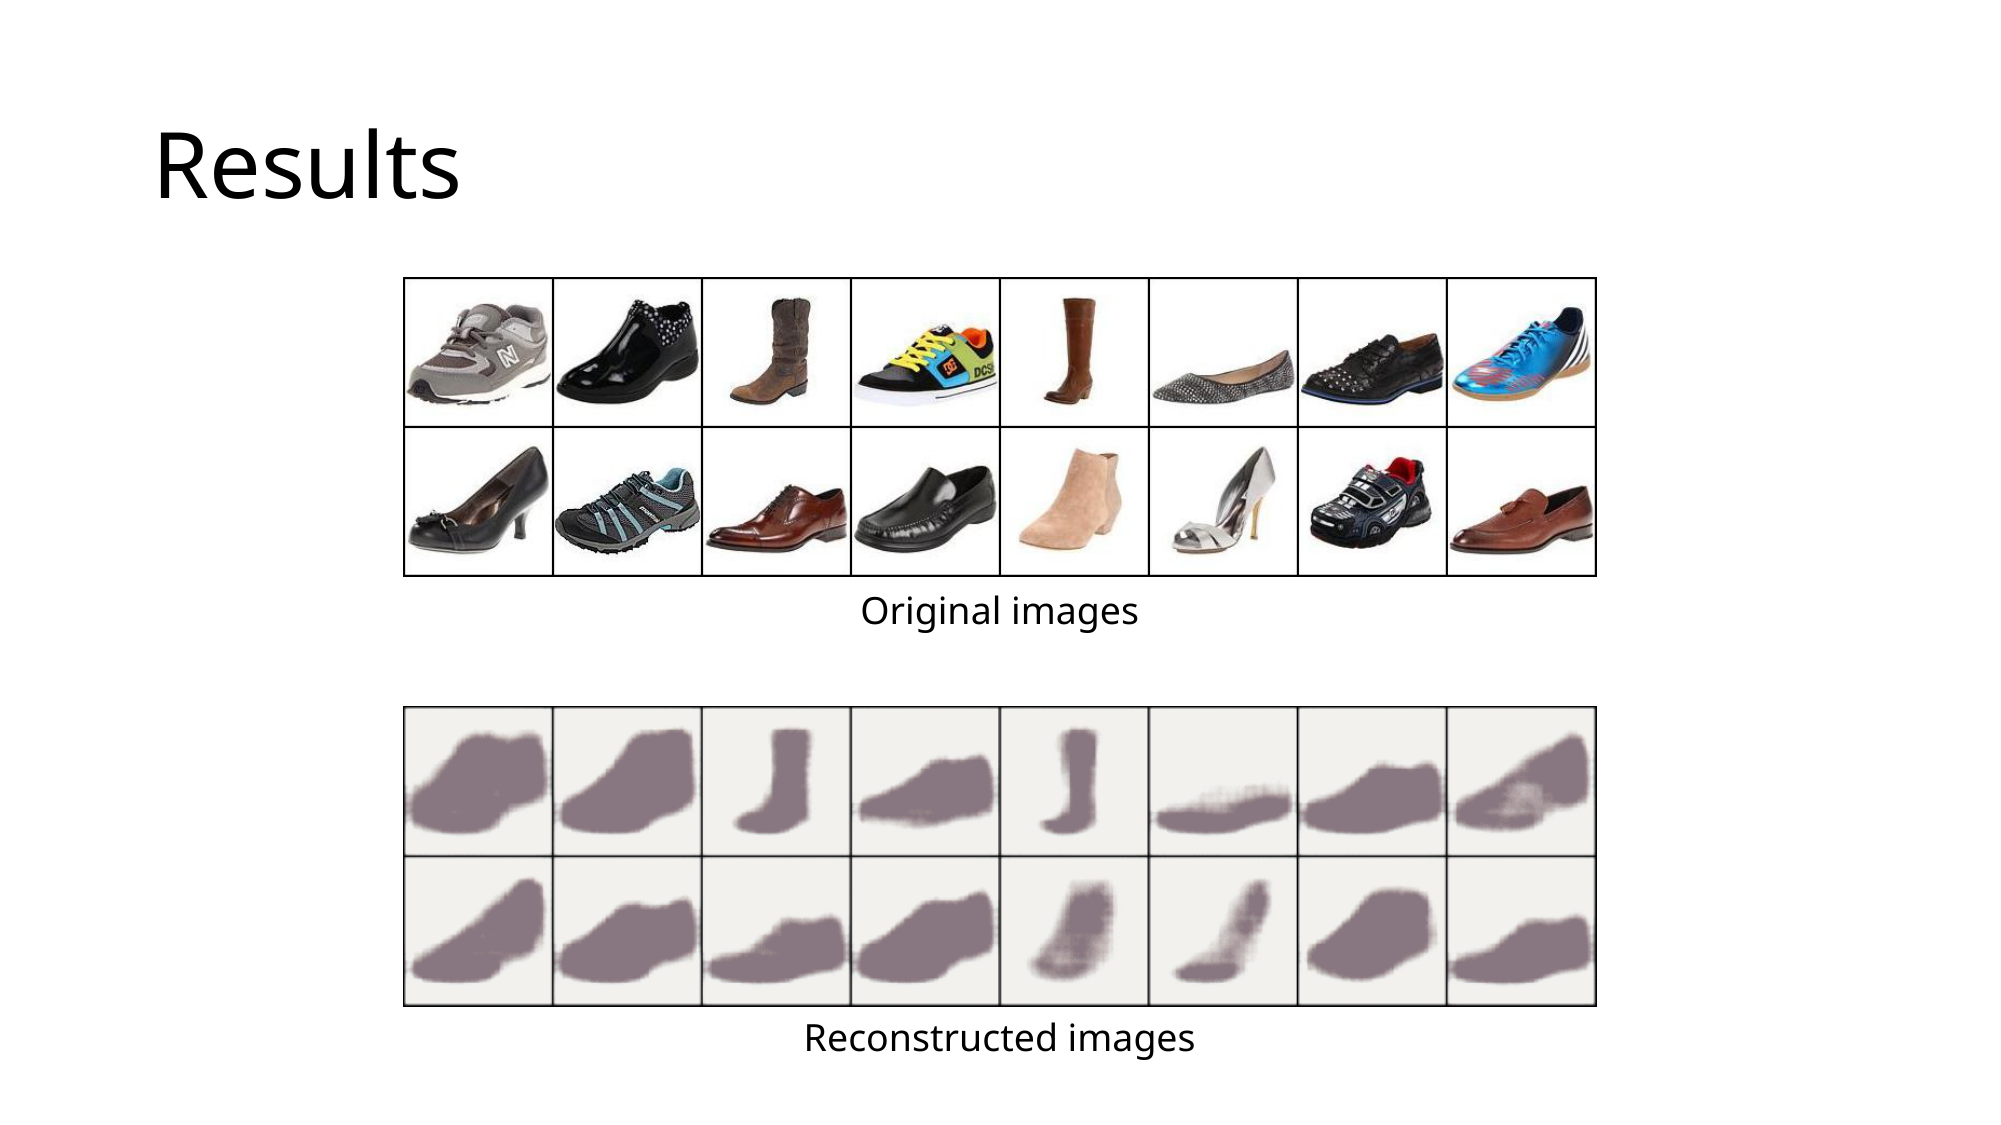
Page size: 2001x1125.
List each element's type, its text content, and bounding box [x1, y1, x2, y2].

picture [403, 706, 1597, 1007]
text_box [403, 277, 1597, 641]
title Results [137, 59, 1863, 278]
text_box Reconstructed images [789, 1007, 1211, 1066]
